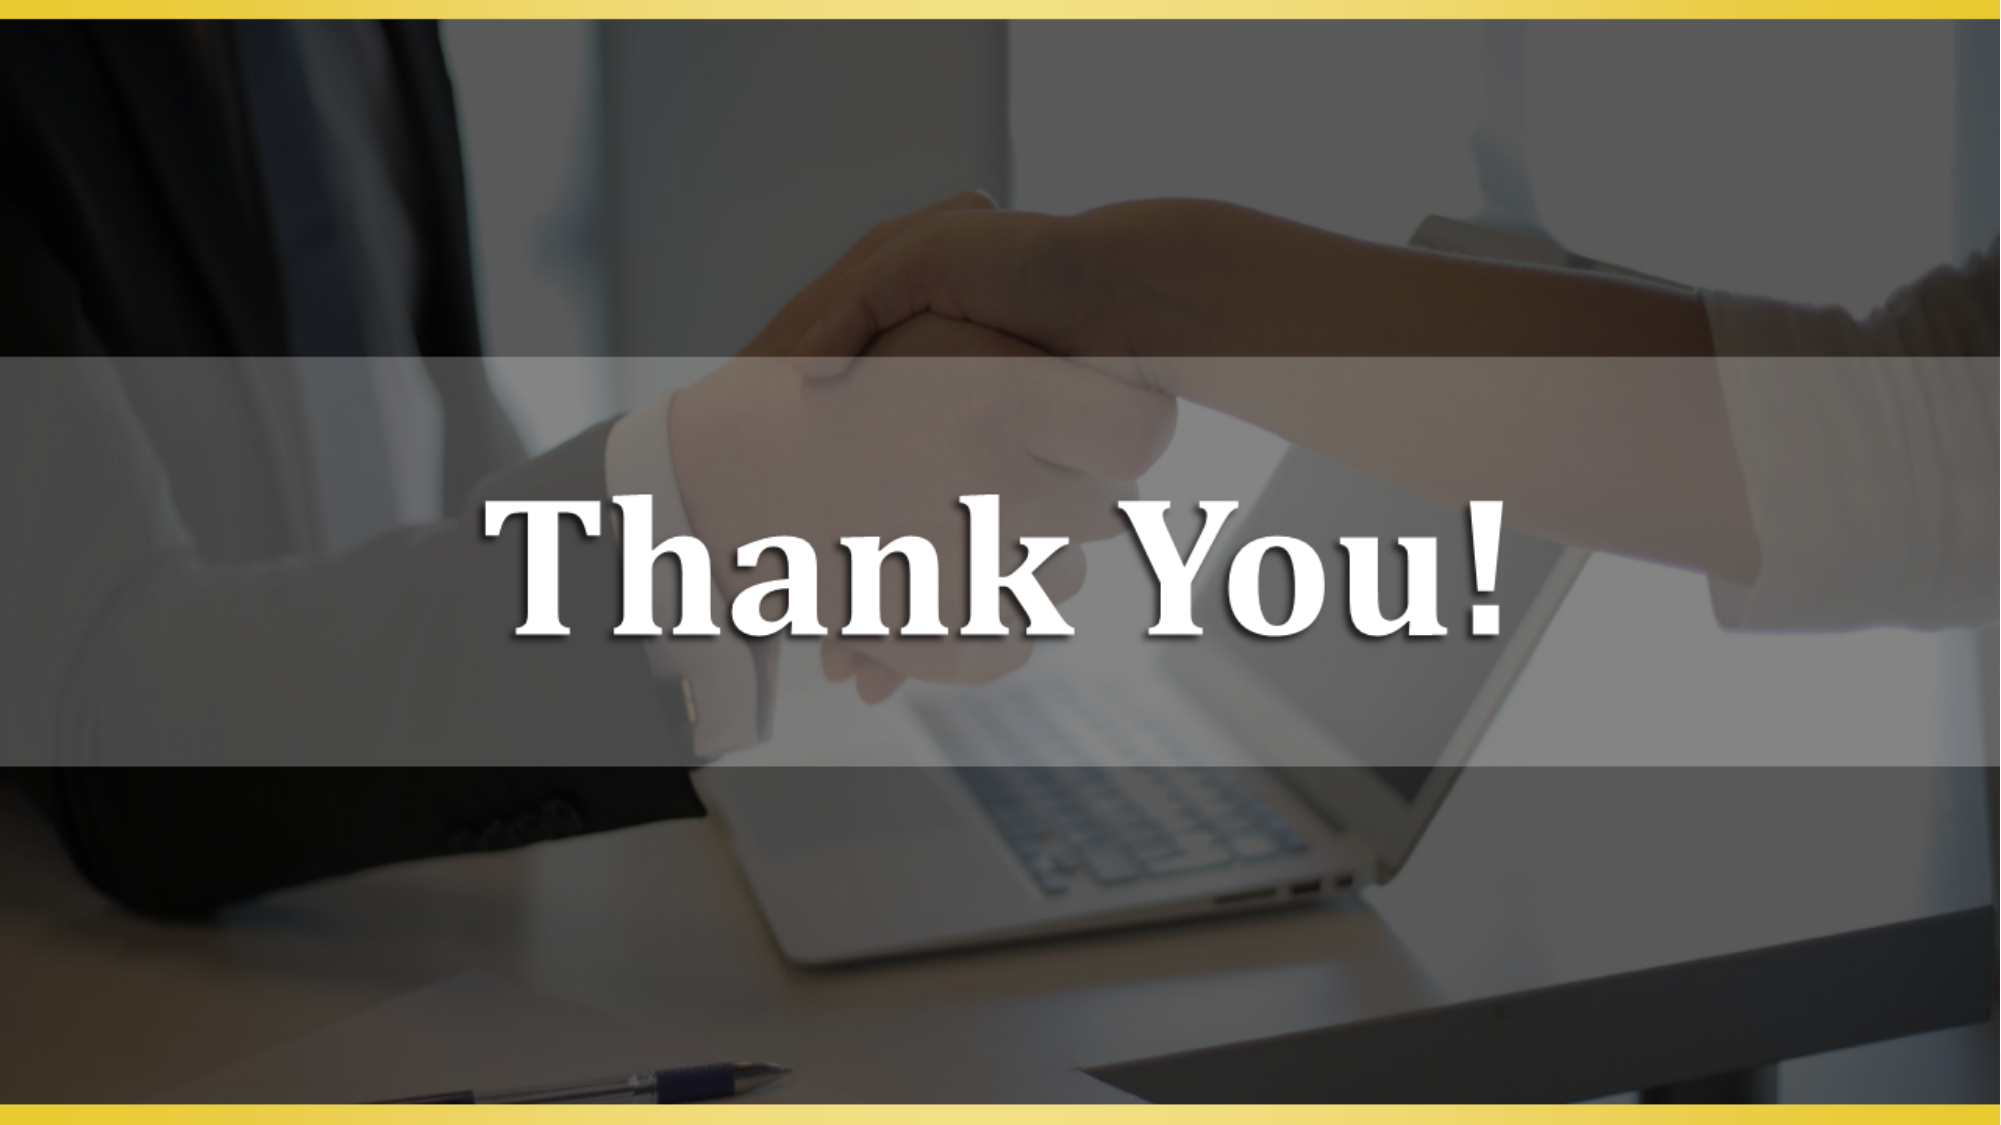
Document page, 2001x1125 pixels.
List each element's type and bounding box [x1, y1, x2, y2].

list [0, 0, 2000, 1125]
